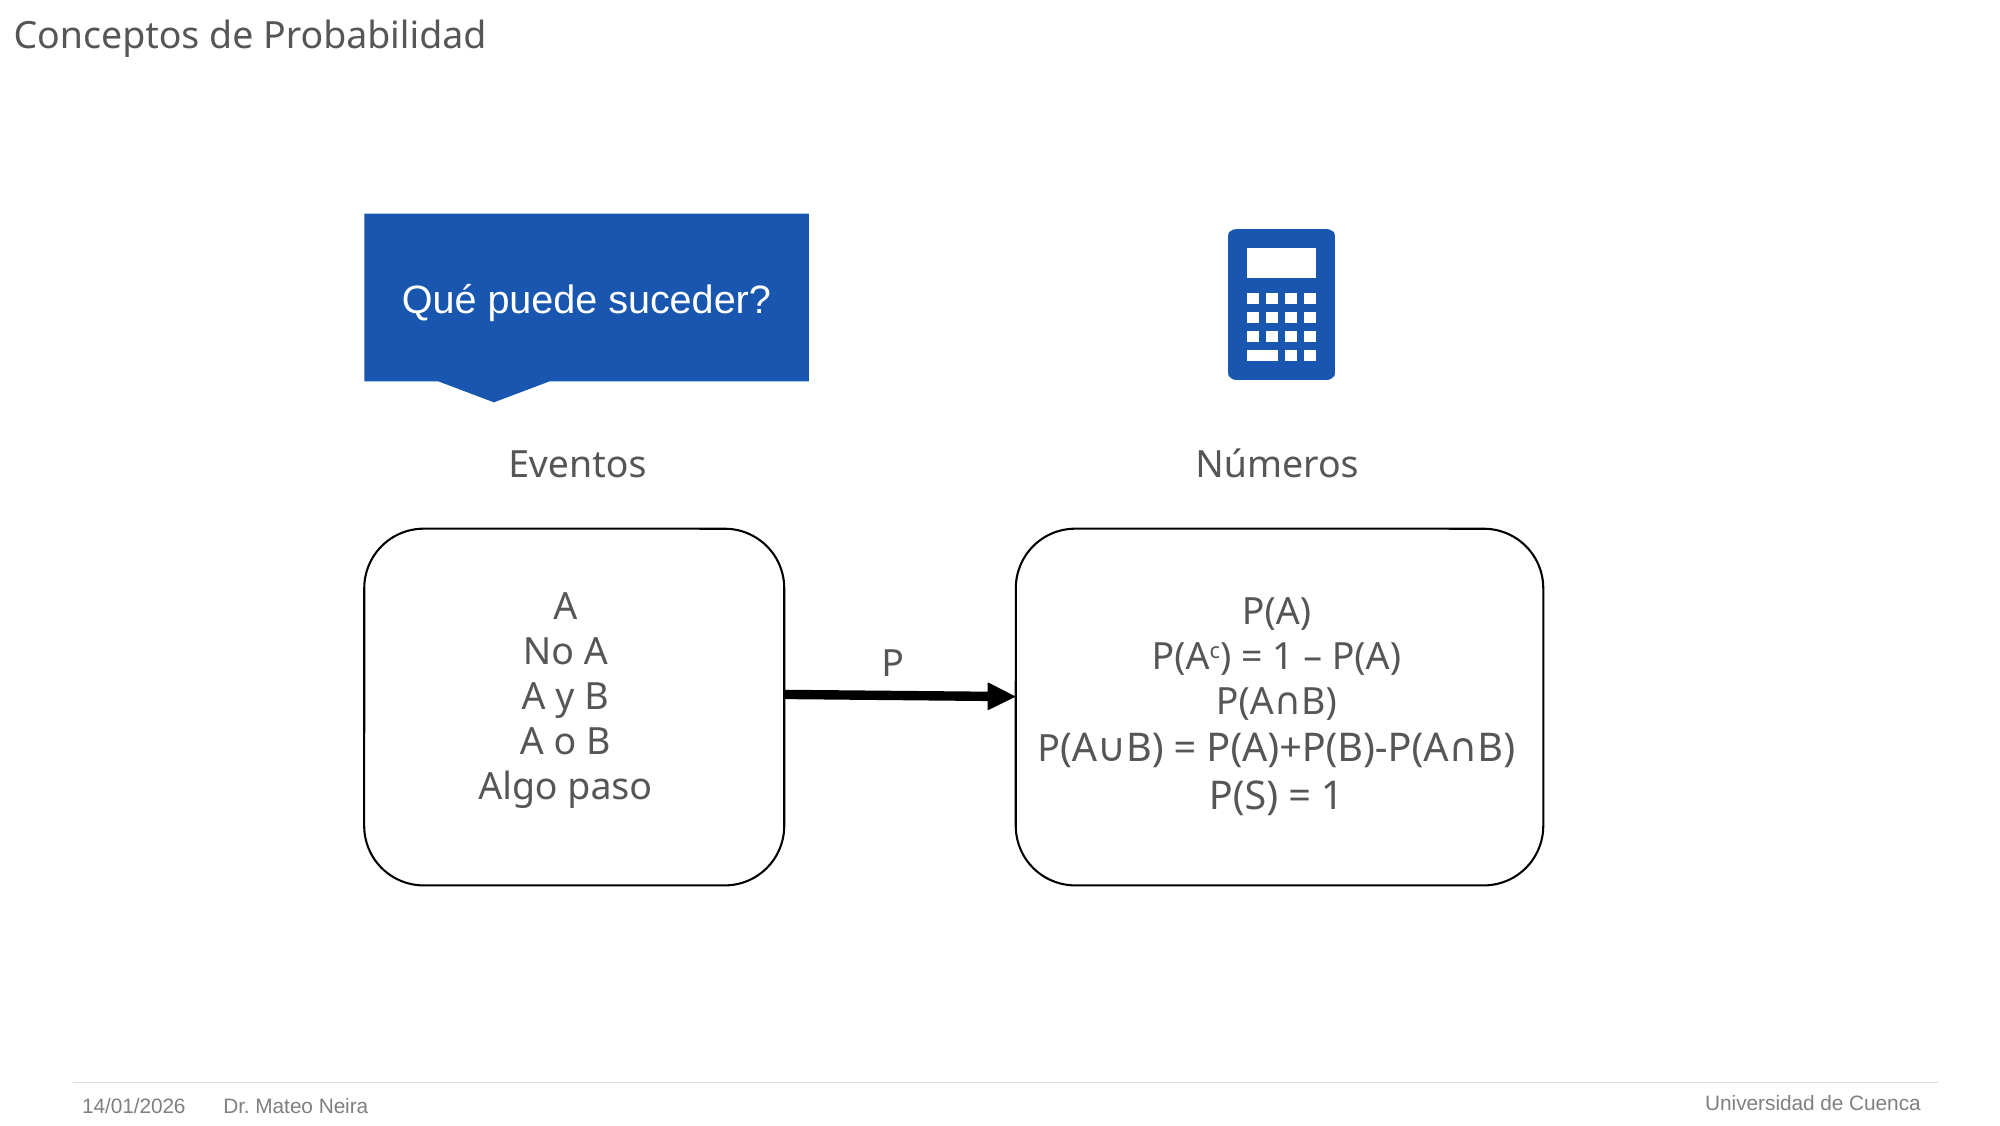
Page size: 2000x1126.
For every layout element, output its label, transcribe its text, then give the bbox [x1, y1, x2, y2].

text_box [1013, 526, 1546, 888]
text_box P(A) P(Ac) = 1 – P(A) P(A∩B) P(A∪B) = P(A)+P(B)-P(A∩B) P(S) = 1 [1027, 577, 1544, 827]
text_box P [862, 628, 941, 691]
text_box Eventos [364, 429, 809, 497]
text_box Números [1063, 429, 1509, 497]
text_box [365, 526, 784, 569]
text_box A No A A y B A o B Algo paso [364, 569, 785, 820]
text_box Qué puede suceder? [362, 211, 811, 405]
text_box [362, 573, 787, 888]
title Conceptos de Probabilidad [13, 0, 1989, 67]
picture [1190, 213, 1372, 395]
